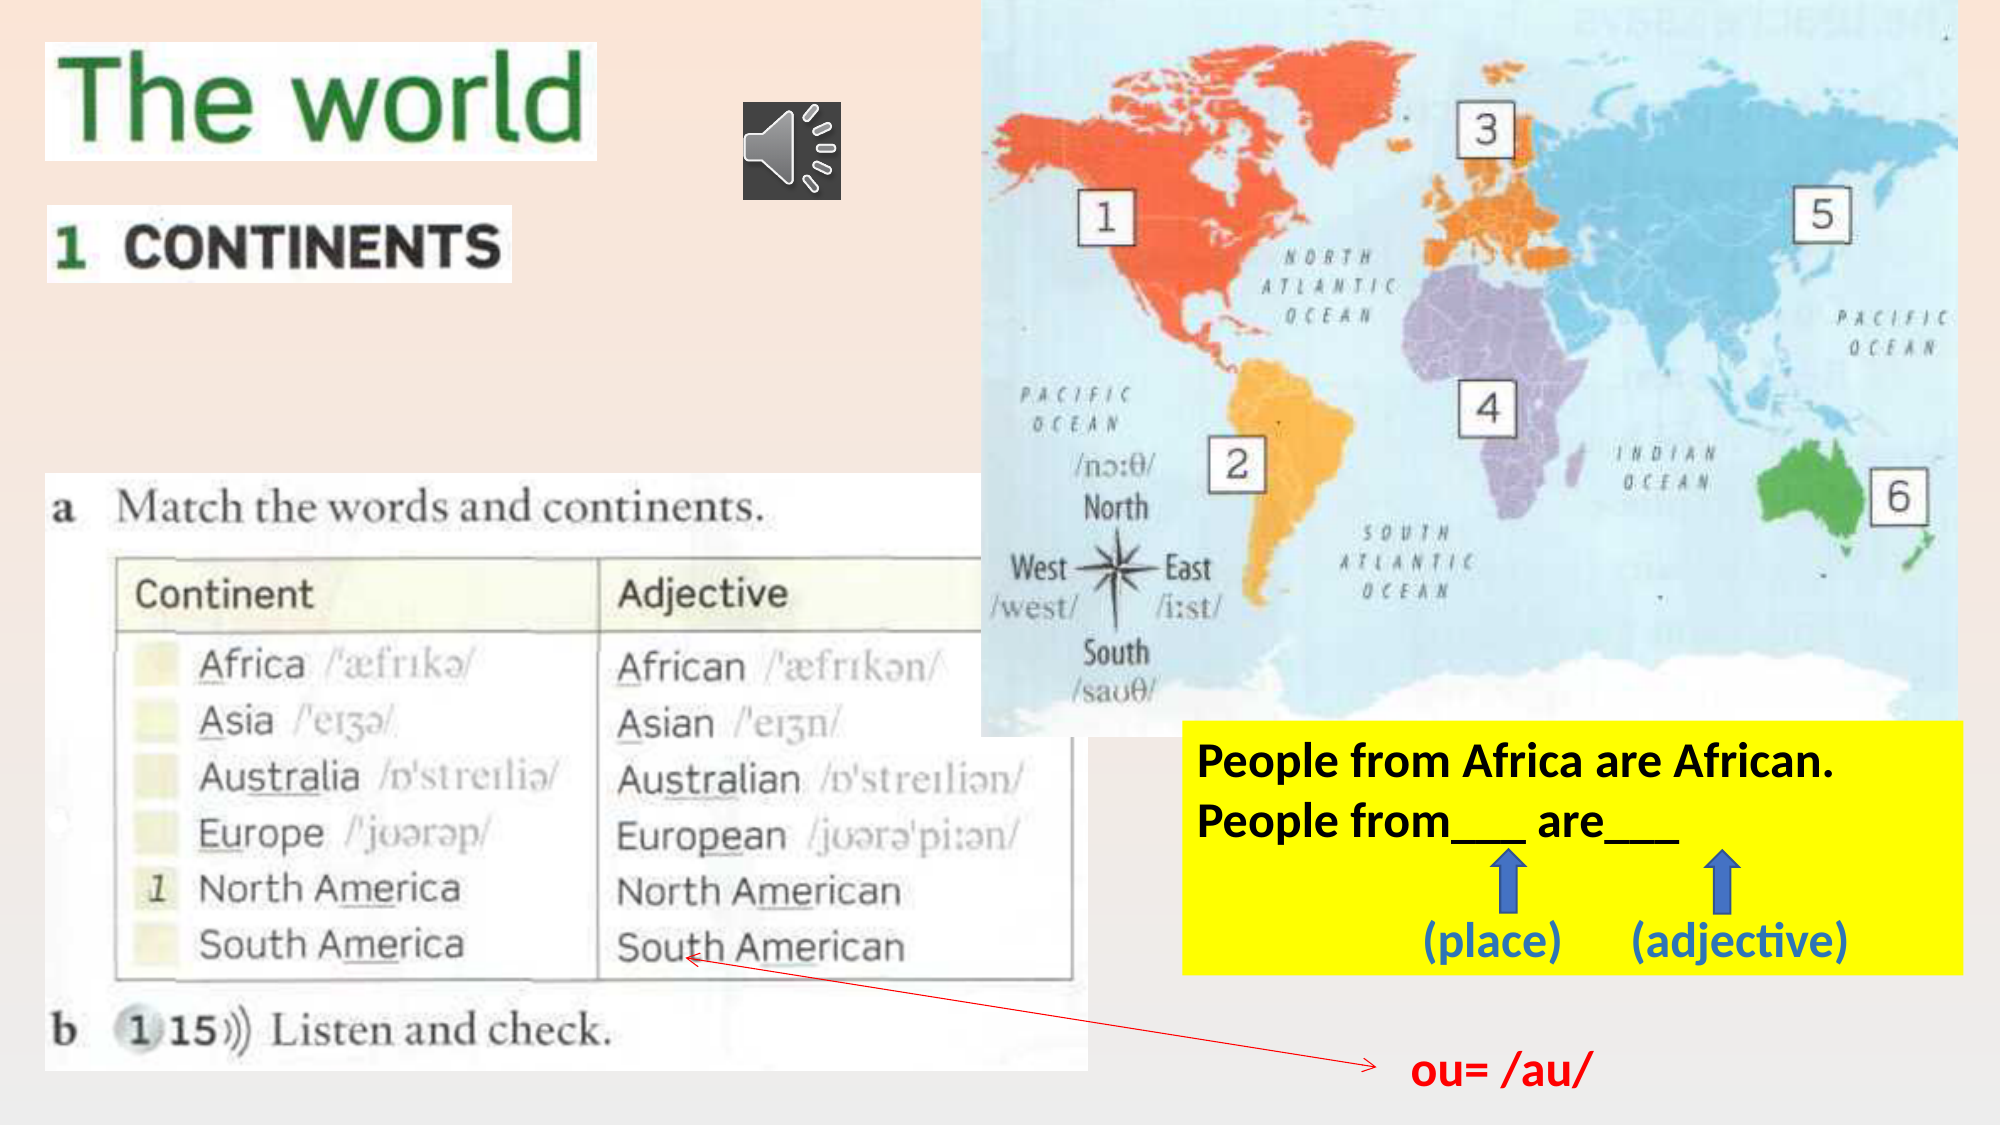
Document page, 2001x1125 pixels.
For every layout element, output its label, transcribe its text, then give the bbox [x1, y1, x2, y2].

text_box People from Africa are African. People from___ are___ (place) (adjective) [1182, 720, 1964, 976]
text_box ou= /au/ [1395, 1029, 1639, 1104]
picture [742, 100, 843, 201]
picture [45, 0, 1958, 1071]
text_box [1489, 847, 1528, 914]
picture [45, 42, 597, 161]
text_box [1703, 848, 1742, 915]
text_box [685, 957, 1377, 1068]
picture [47, 205, 512, 283]
